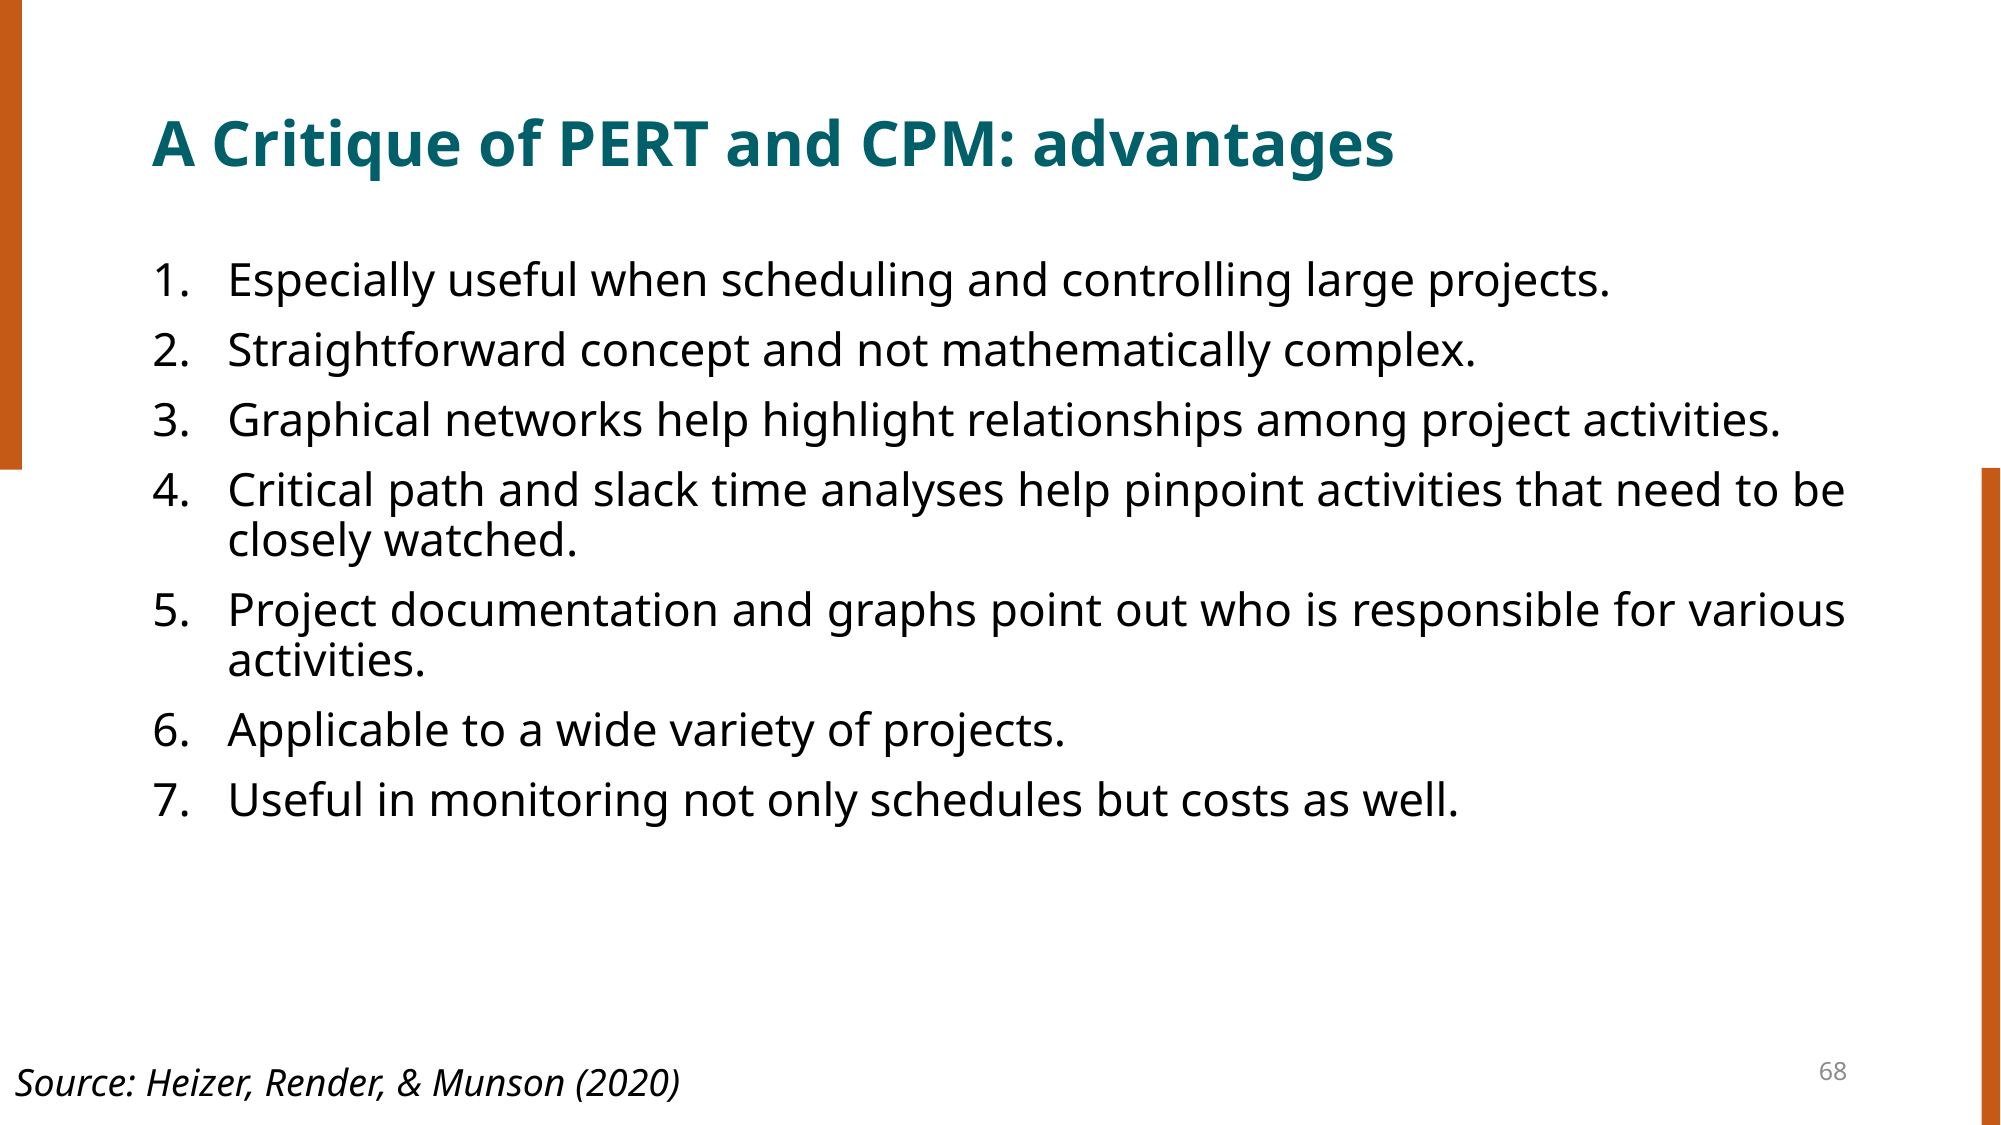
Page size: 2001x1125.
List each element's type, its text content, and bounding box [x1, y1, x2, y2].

list Especially useful when scheduling and controlling large projects. Straightforward concept and not mathematically complex. Graphical networks help highlight relationships among project activities. Critical path and slack time analyses help pinpoint activities that need to be closely watched. Project documentation and graphs point out who is responsible for various activities. Applicable to a wide variety of projects. Useful in monitoring not only schedules but costs as well. [137, 249, 1863, 1043]
slide_number 68 [1412, 1042, 1863, 1103]
text_box Source: Heizer, Render, & Munson (2020) [0, 1051, 811, 1112]
title A Critique of PERT and CPM: advantages [137, 59, 1863, 233]
